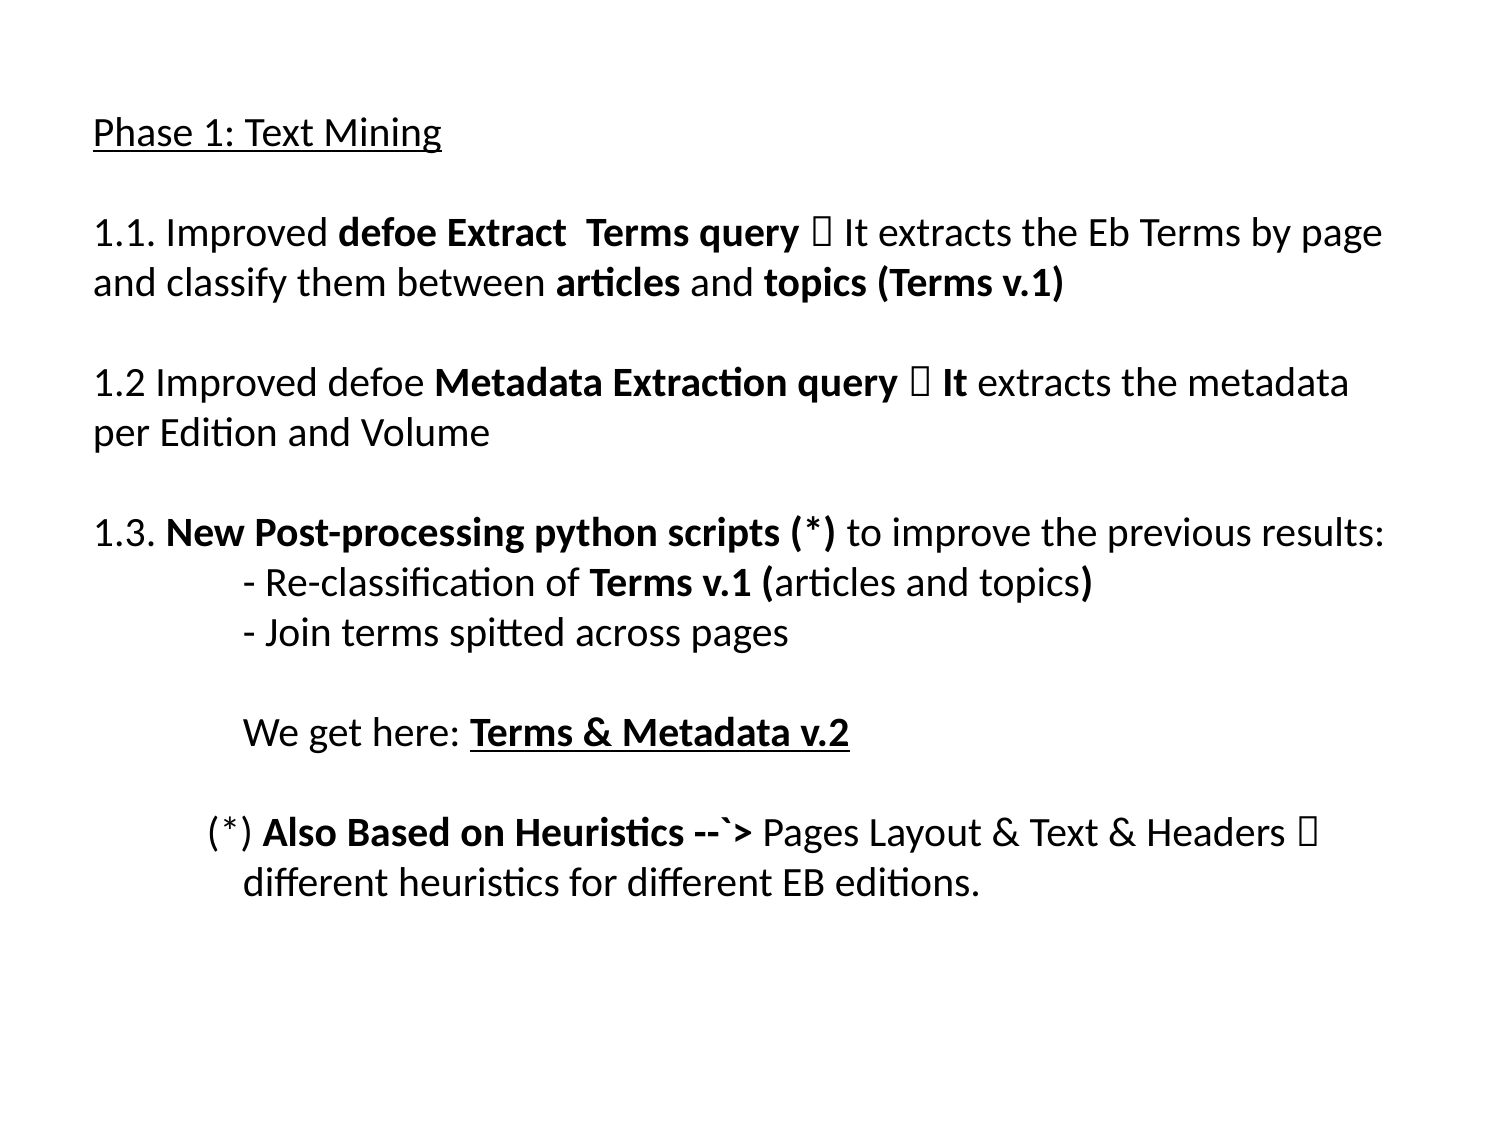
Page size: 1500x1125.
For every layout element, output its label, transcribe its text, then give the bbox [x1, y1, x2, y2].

text_box Phase 1: Text Mining 1.1. Improved defoe Extract Terms query  It extracts the Eb Terms by page and classify them between articles and topics (Terms v.1) 1.2 Improved defoe Metadata Extraction query  It extracts the metadata per Edition and Volume 1.3. New Post-processing python scripts (*) to improve the previous results: - Re-classification of Terms v.1 (articles and topics) - Join terms spitted across pages We get here: Terms & Metadata v.2 (*) Also Based on Heuristics --`> Pages Layout & Text & Headers  different heuristics for different EB editions. [78, 97, 1422, 1013]
